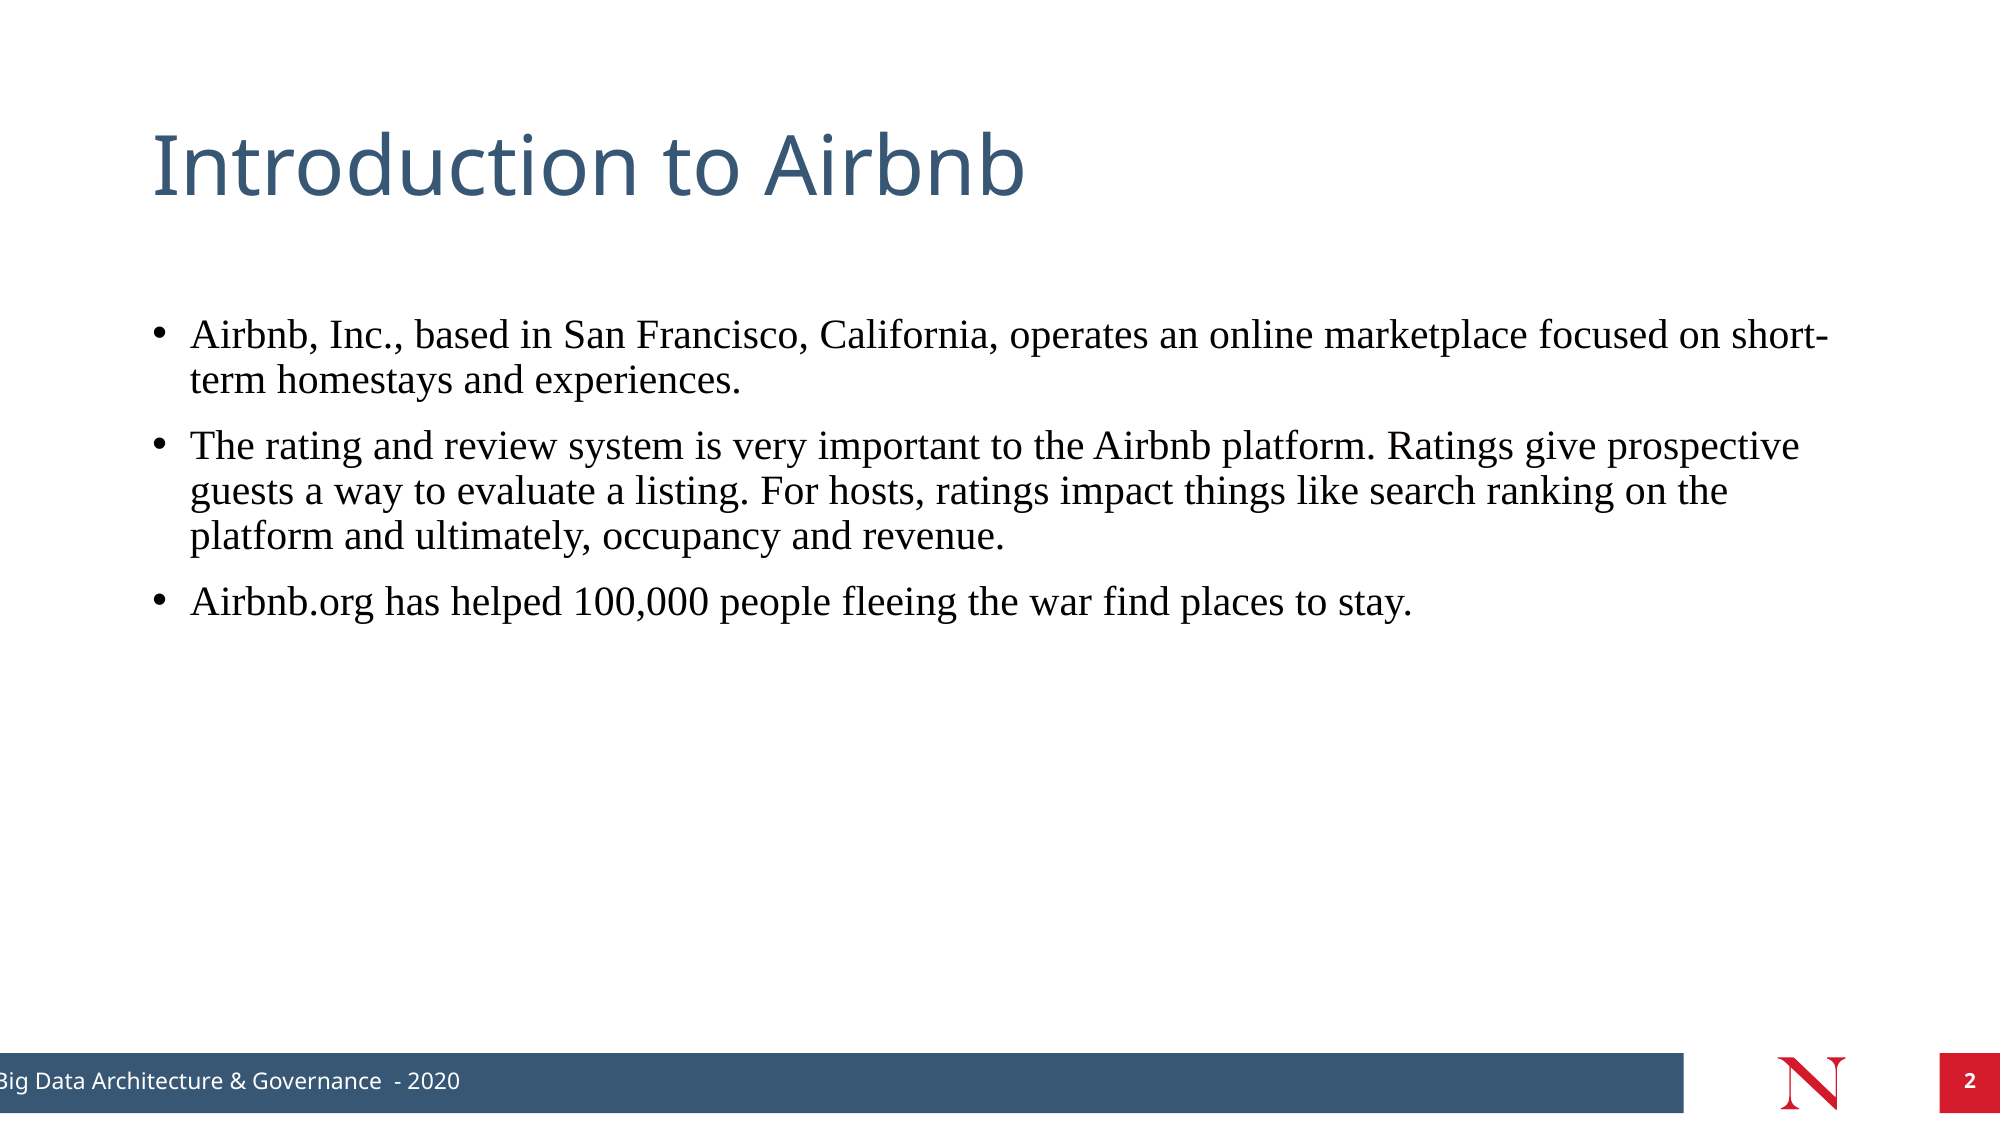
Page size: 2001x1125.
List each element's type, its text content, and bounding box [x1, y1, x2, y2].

picture [1766, 1038, 1857, 1125]
list Airbnb, Inc., based in San Francisco, California, operates an online marketplace focused on short-term homestays and experiences. The rating and review system is very important to the Airbnb platform. Ratings give prospective guests a way to evaluate a listing. For hosts, ratings impact things like search ranking on the platform and ultimately, occupancy and revenue. Airbnb.org has helped 100,000 people fleeing the war find places to stay. [137, 304, 1863, 1038]
title Introduction to Airbnb [137, 59, 1863, 278]
